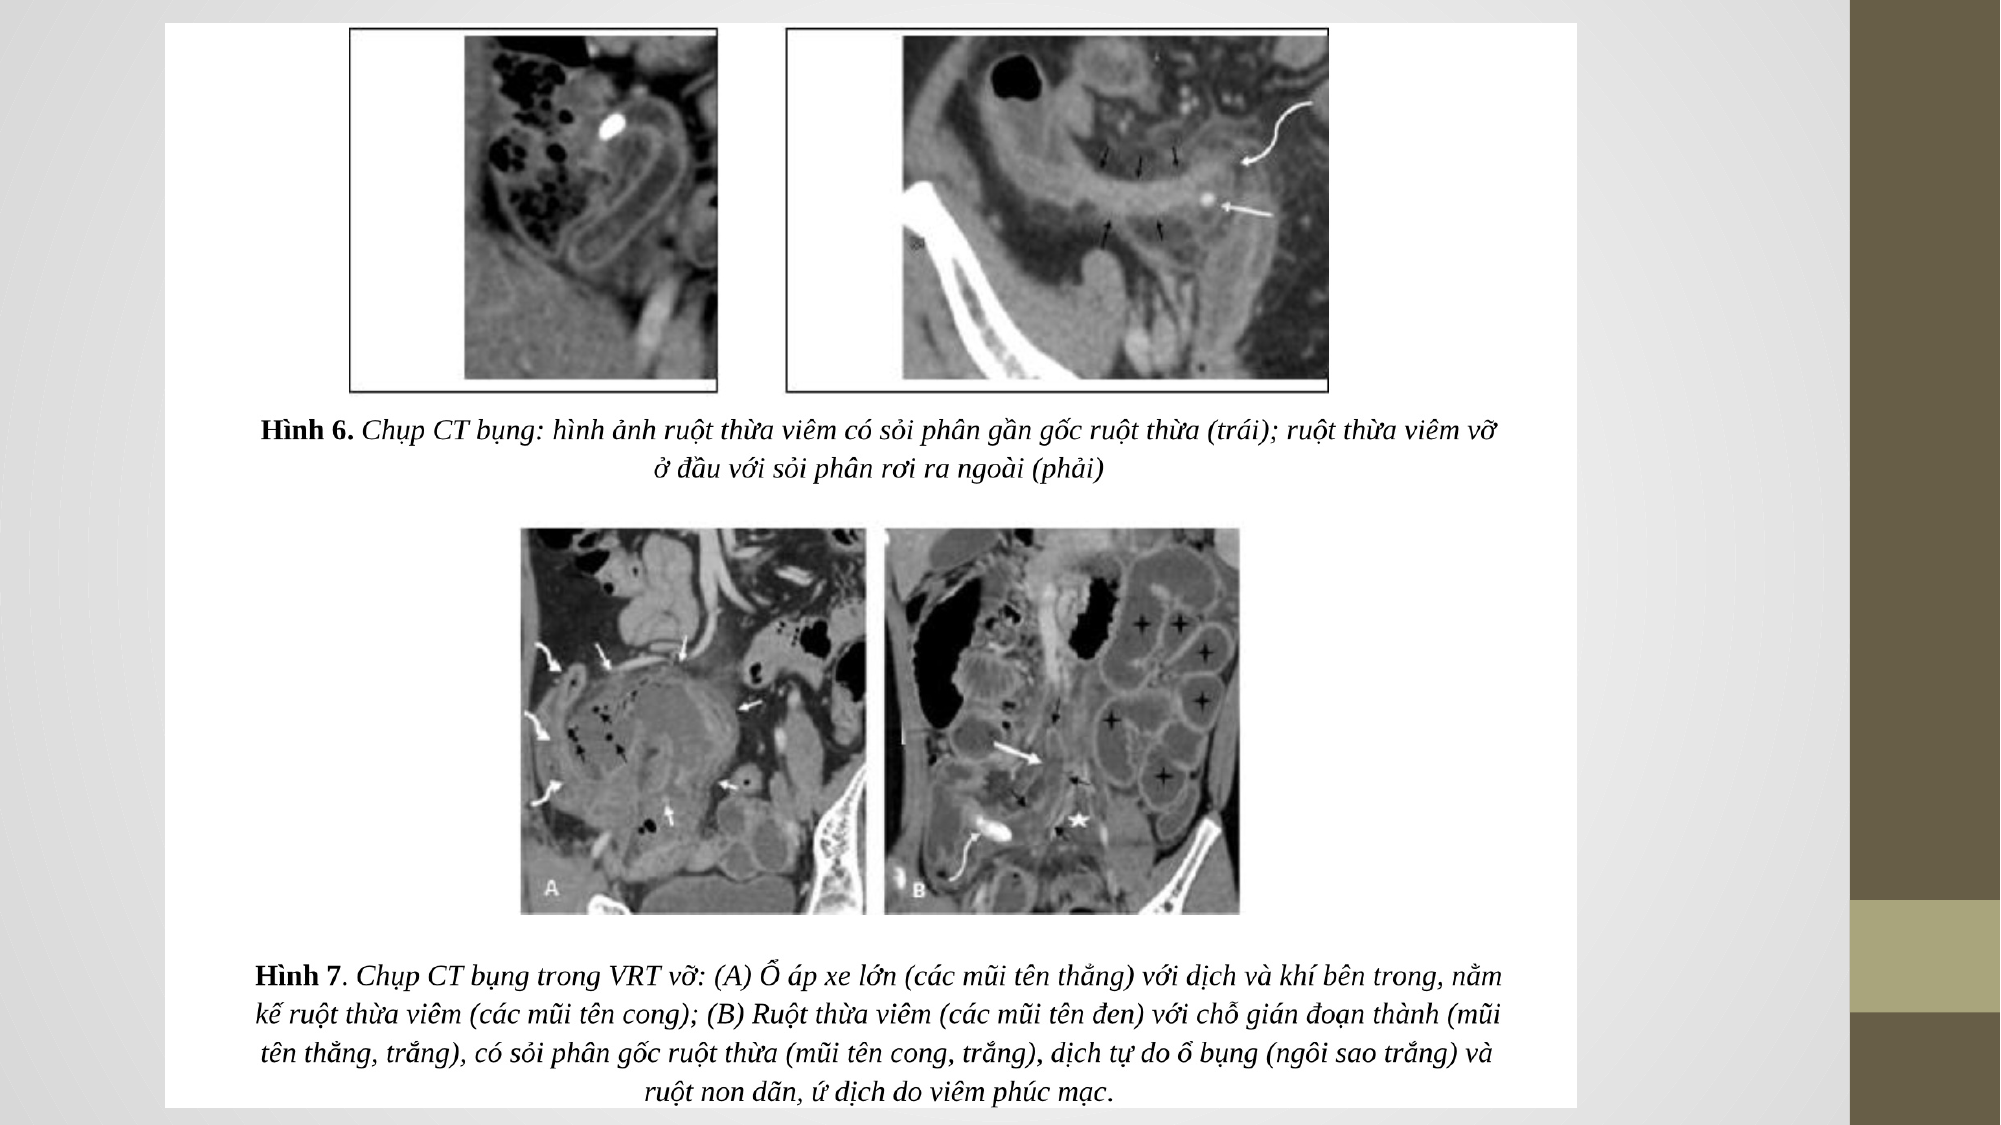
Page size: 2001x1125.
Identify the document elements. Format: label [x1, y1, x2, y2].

list [164, 22, 1578, 1108]
